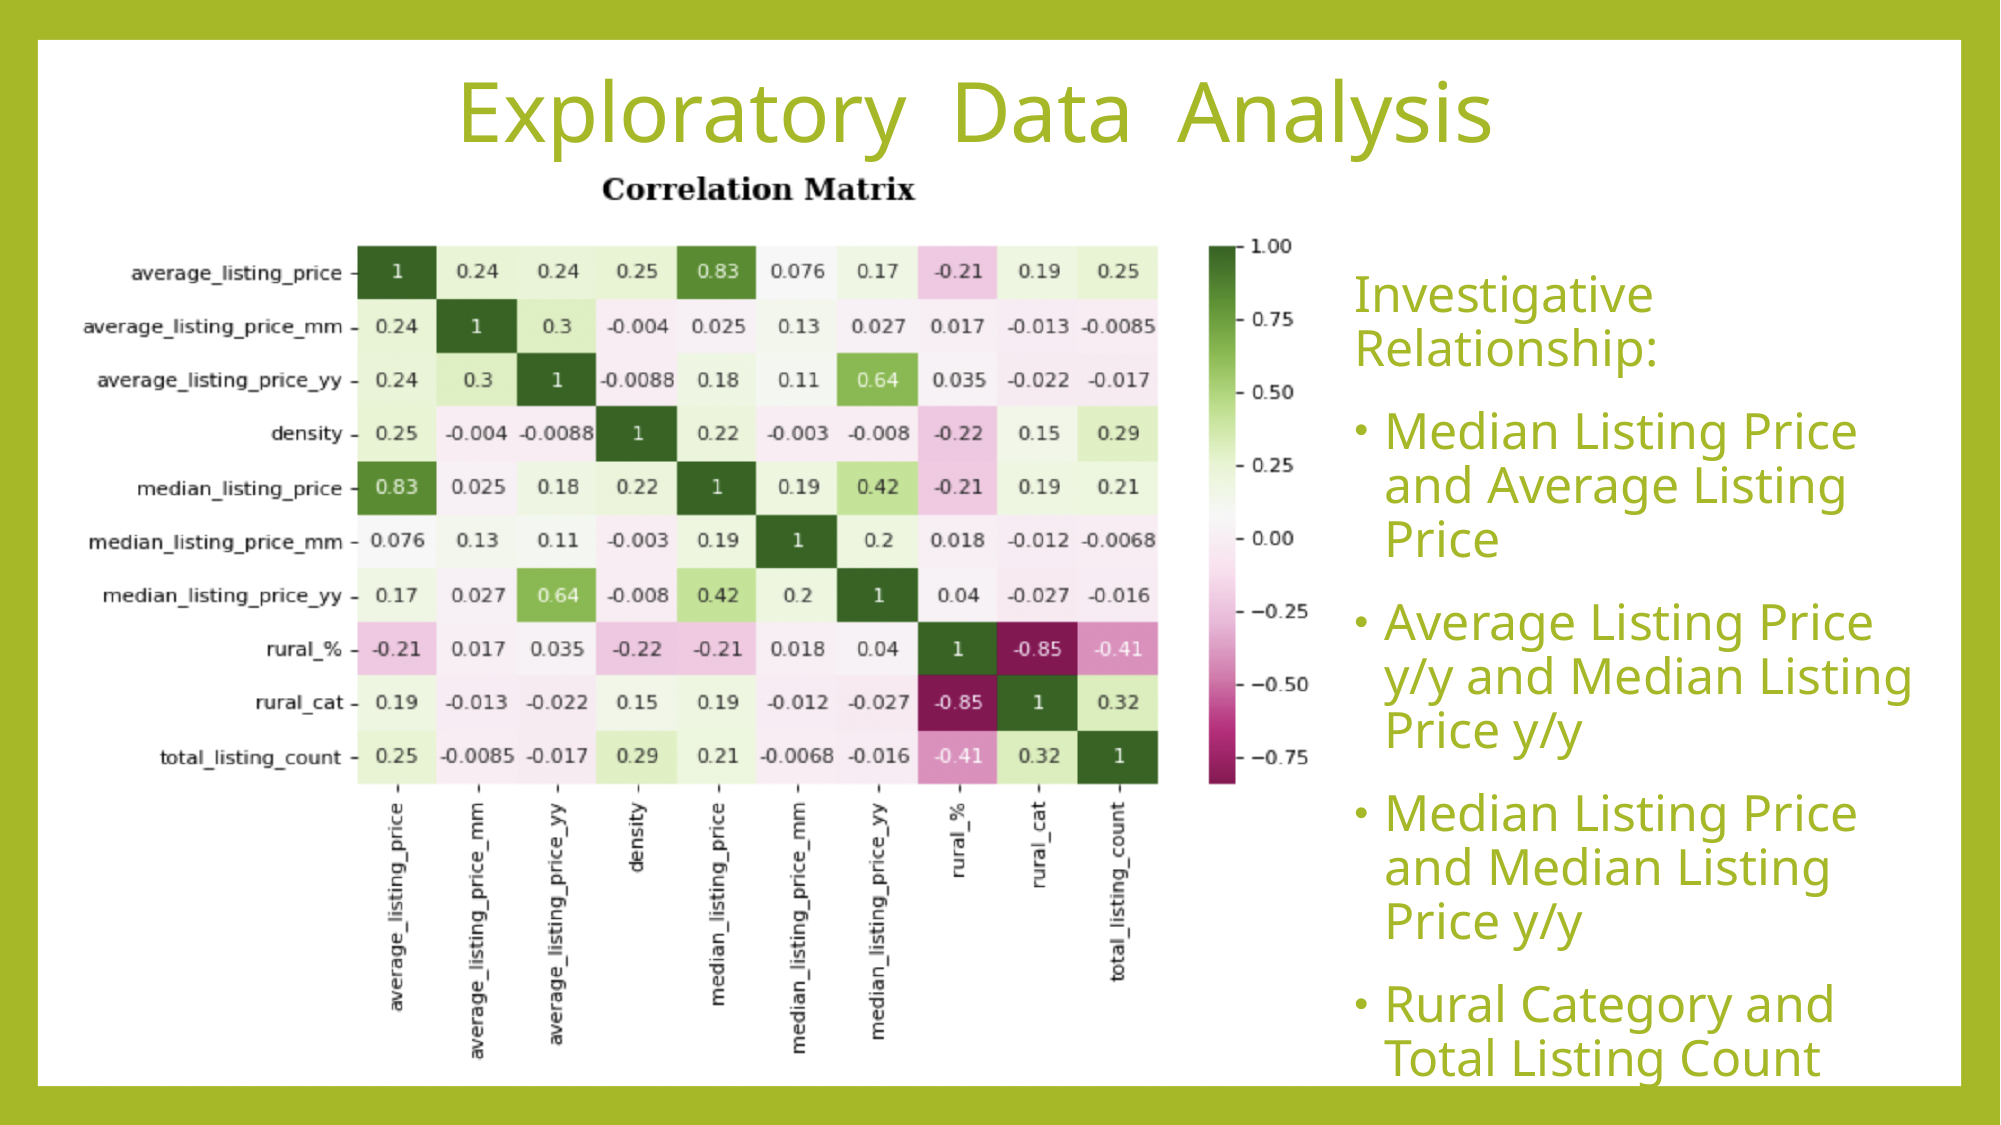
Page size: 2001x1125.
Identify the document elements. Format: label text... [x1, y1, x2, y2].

text_box Exploratory Data Analysis [77, 52, 1875, 167]
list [76, 167, 1333, 1083]
list Investigative Relationship: Median Listing Price and Average Listing Price Average Listing Price y/y and Median Listing Price y/y Median Listing Price and Median Listing Price y/y Rural Category and Total Listing Count [1337, 261, 1941, 1050]
